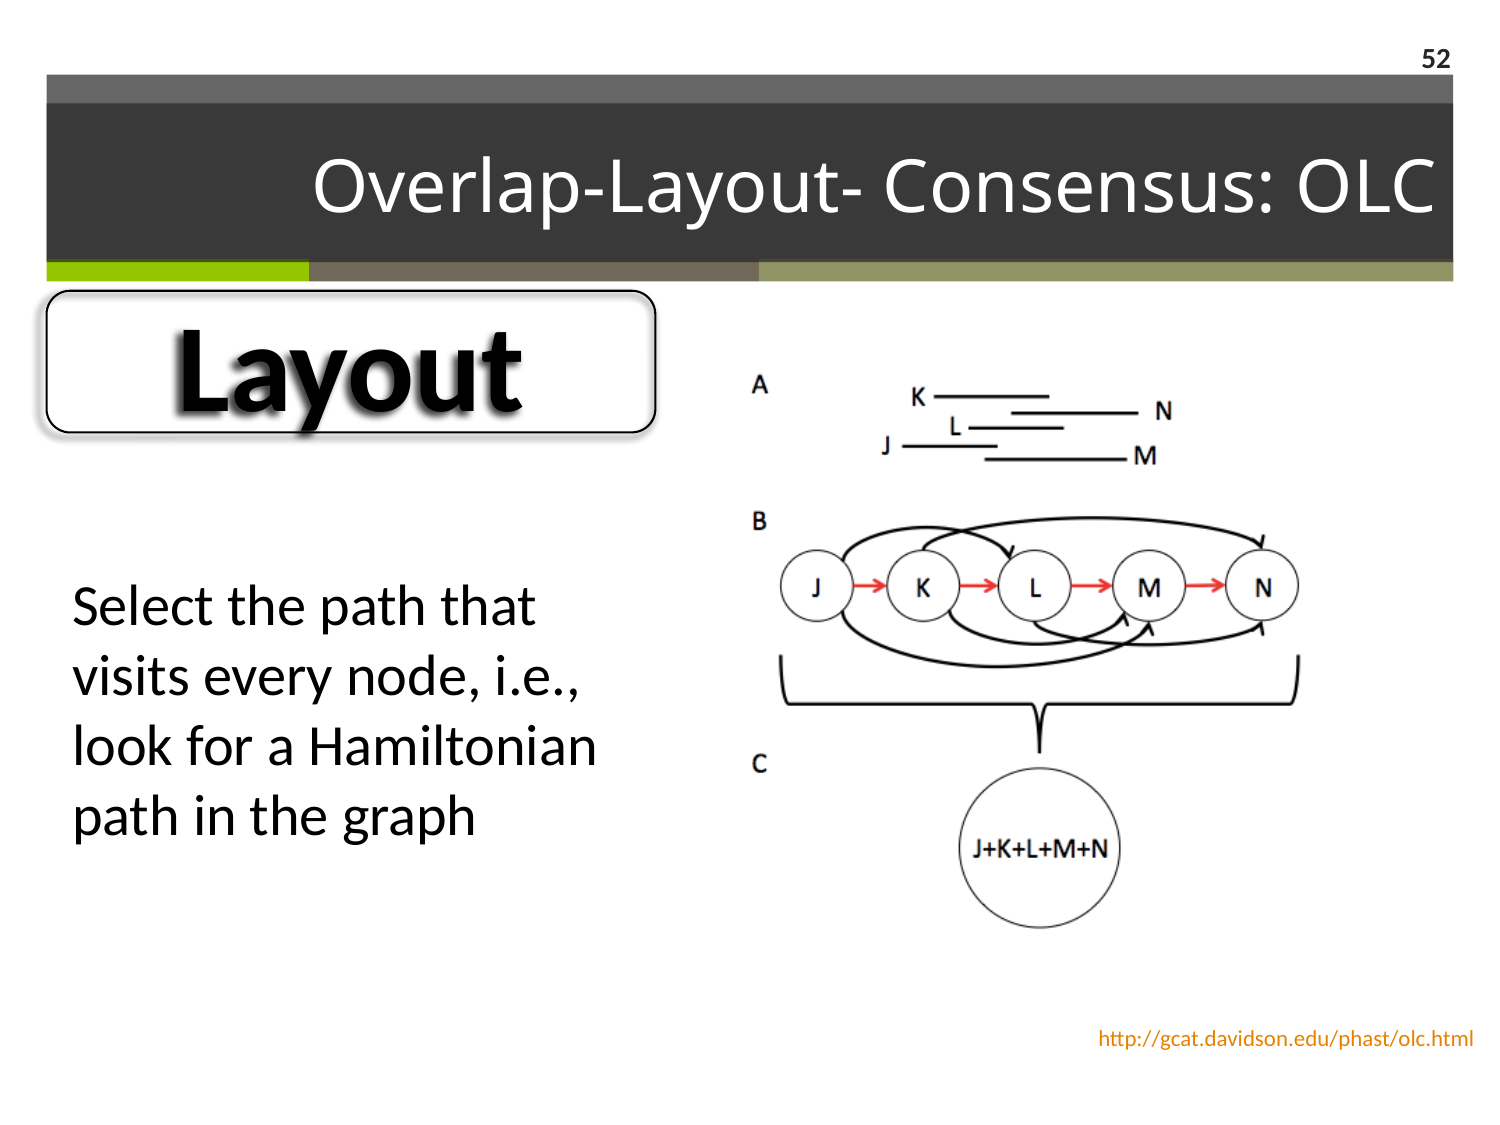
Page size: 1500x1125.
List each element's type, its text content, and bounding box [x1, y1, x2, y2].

text_box http://gcat.davidson.edu/phast/olc.html [1083, 1015, 1490, 1058]
text_box Layout [45, 289, 657, 434]
title Overlap-Layout- Consensus: OLC [46, 103, 1454, 263]
slide_number 52 [1362, 27, 1466, 87]
picture [725, 349, 1341, 951]
text_box Select the path that visits every node, i.e., look for a Hamiltonian path in the graph [57, 559, 680, 855]
